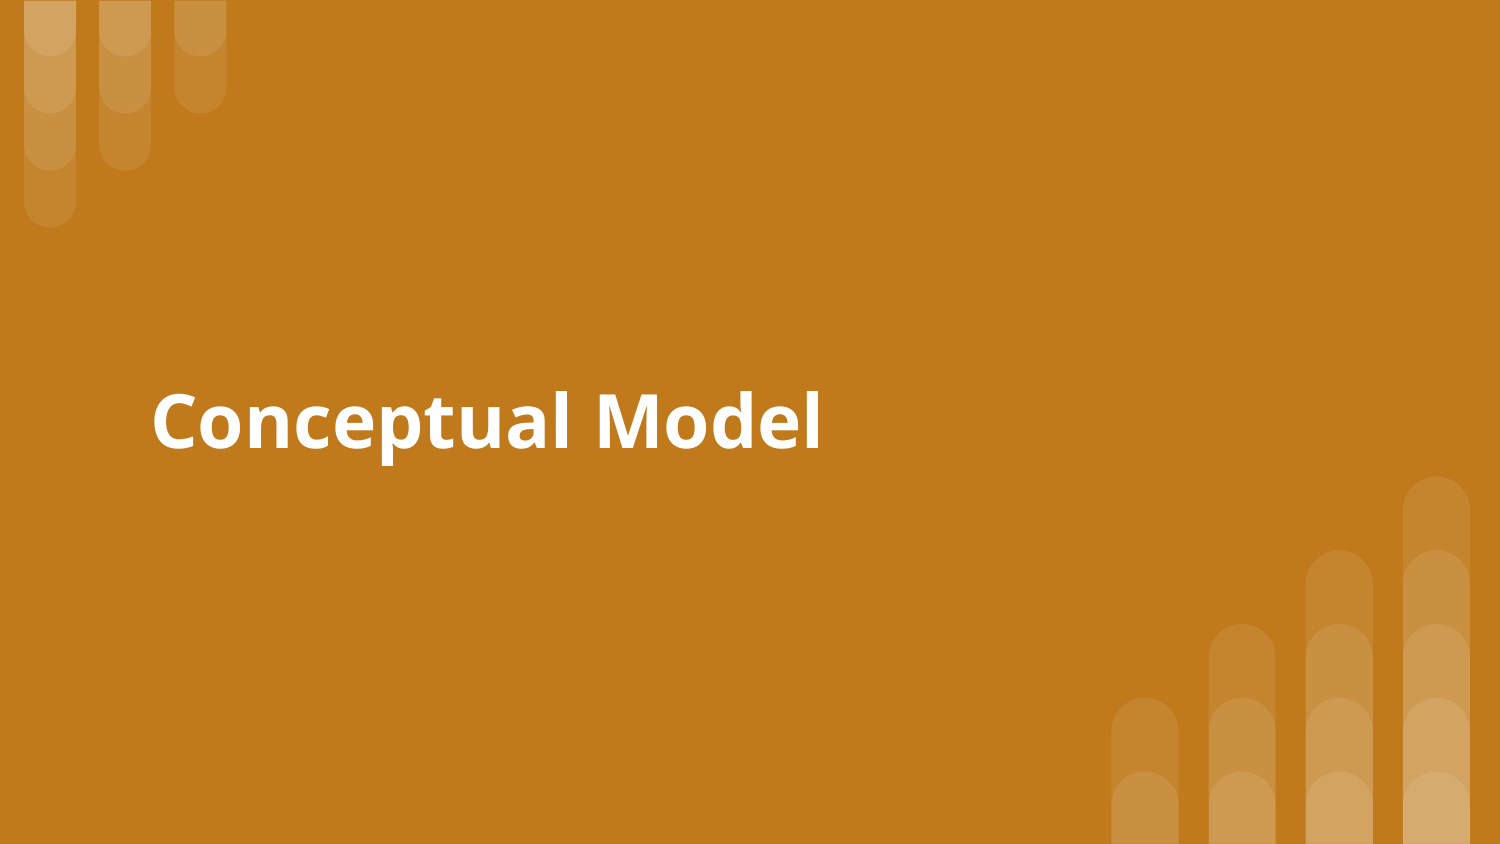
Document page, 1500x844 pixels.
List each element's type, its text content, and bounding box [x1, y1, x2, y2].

title Conceptual Model [135, 264, 1097, 572]
